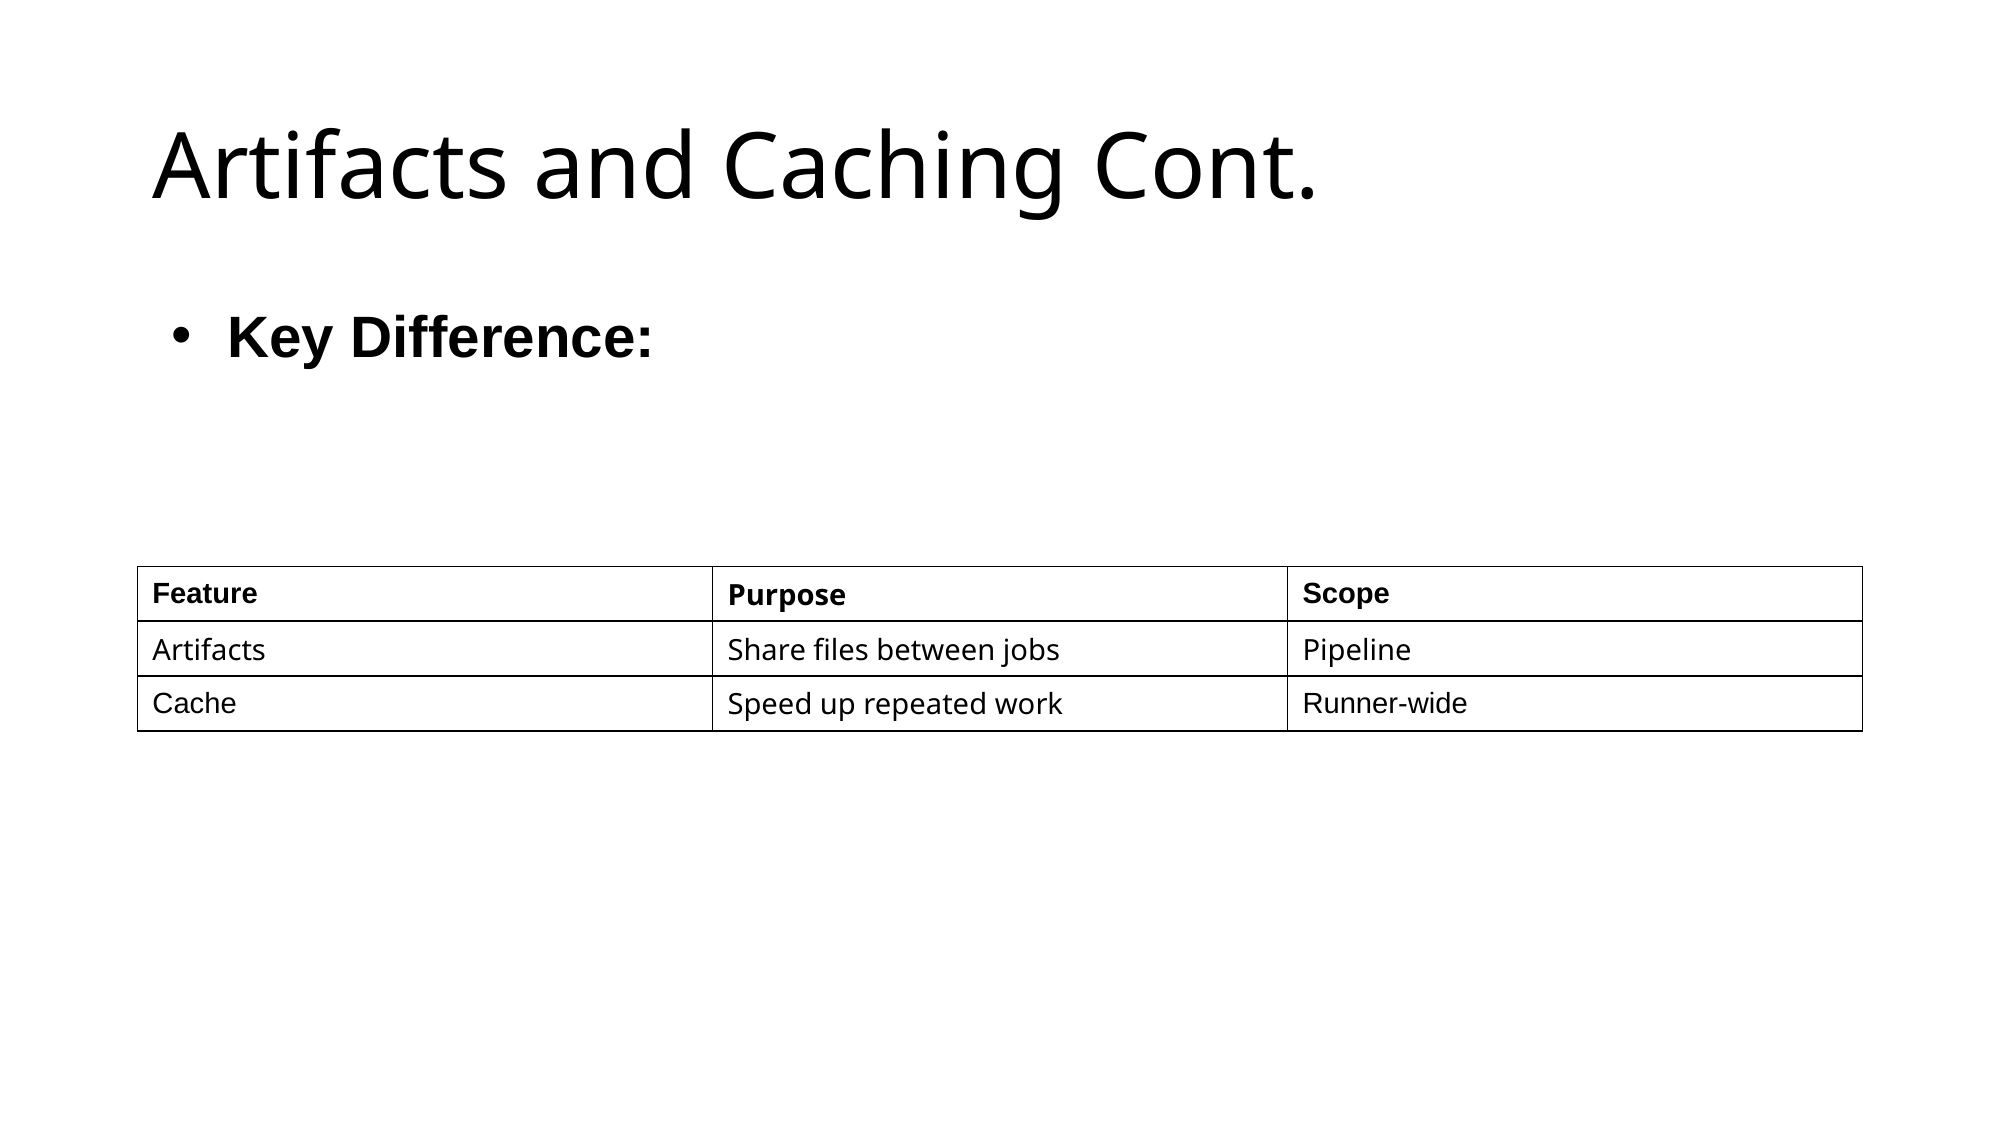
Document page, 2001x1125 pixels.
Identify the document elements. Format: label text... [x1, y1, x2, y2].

list Key Difference: [137, 299, 1943, 1014]
table_cell Share files between jobs [713, 622, 1287, 675]
table_cell Pipeline [1288, 622, 1862, 675]
table_header Feature [138, 567, 712, 620]
table_header Purpose [713, 567, 1287, 620]
table_cell Artifacts [138, 622, 712, 675]
table_cell Speed up repeated work [713, 677, 1287, 730]
table_cell Runner-wide [1288, 677, 1862, 730]
table_cell Cache [138, 677, 712, 730]
title Artifacts and Caching Cont. [137, 59, 1863, 278]
table_header Scope [1288, 567, 1862, 620]
